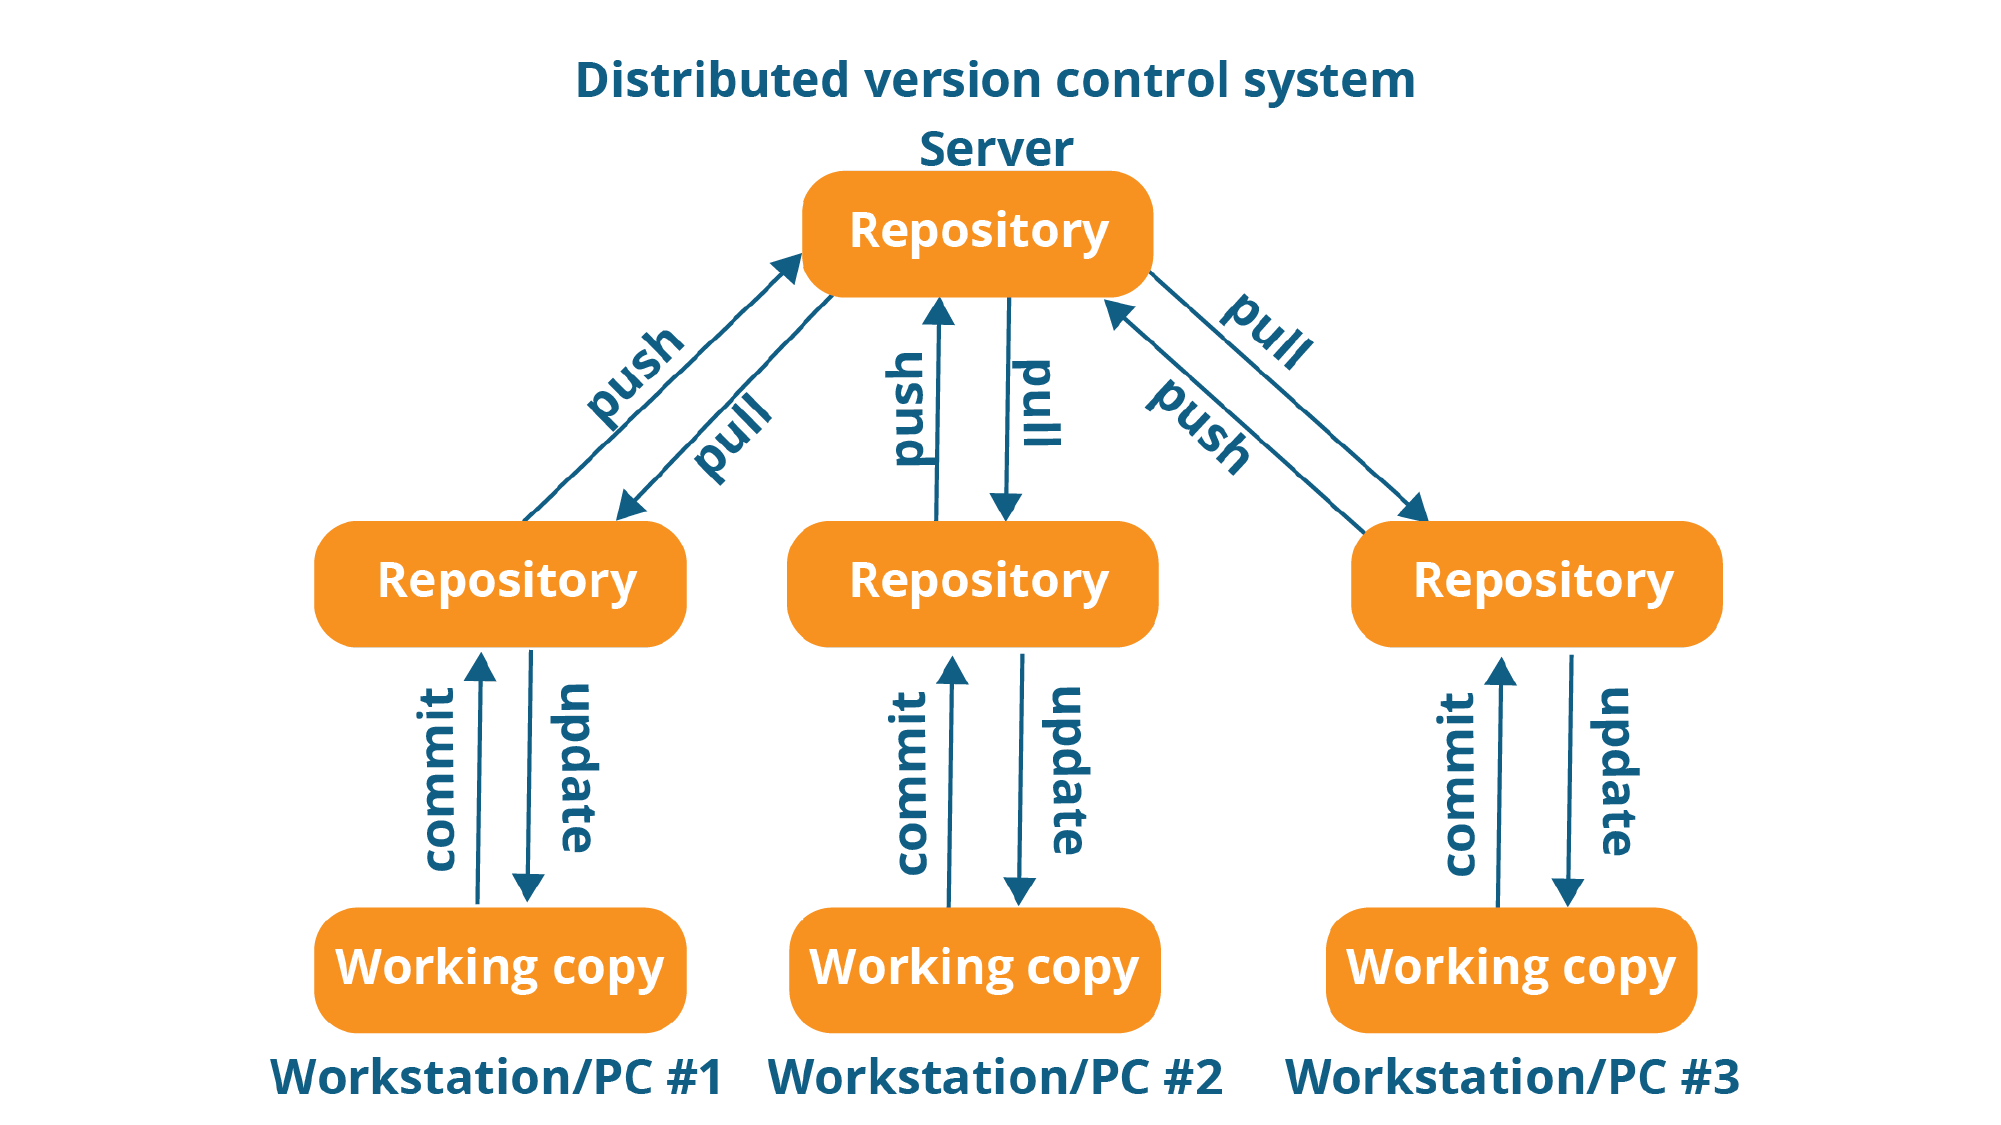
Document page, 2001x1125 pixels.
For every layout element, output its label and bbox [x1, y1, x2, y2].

list [171, 34, 1822, 1125]
